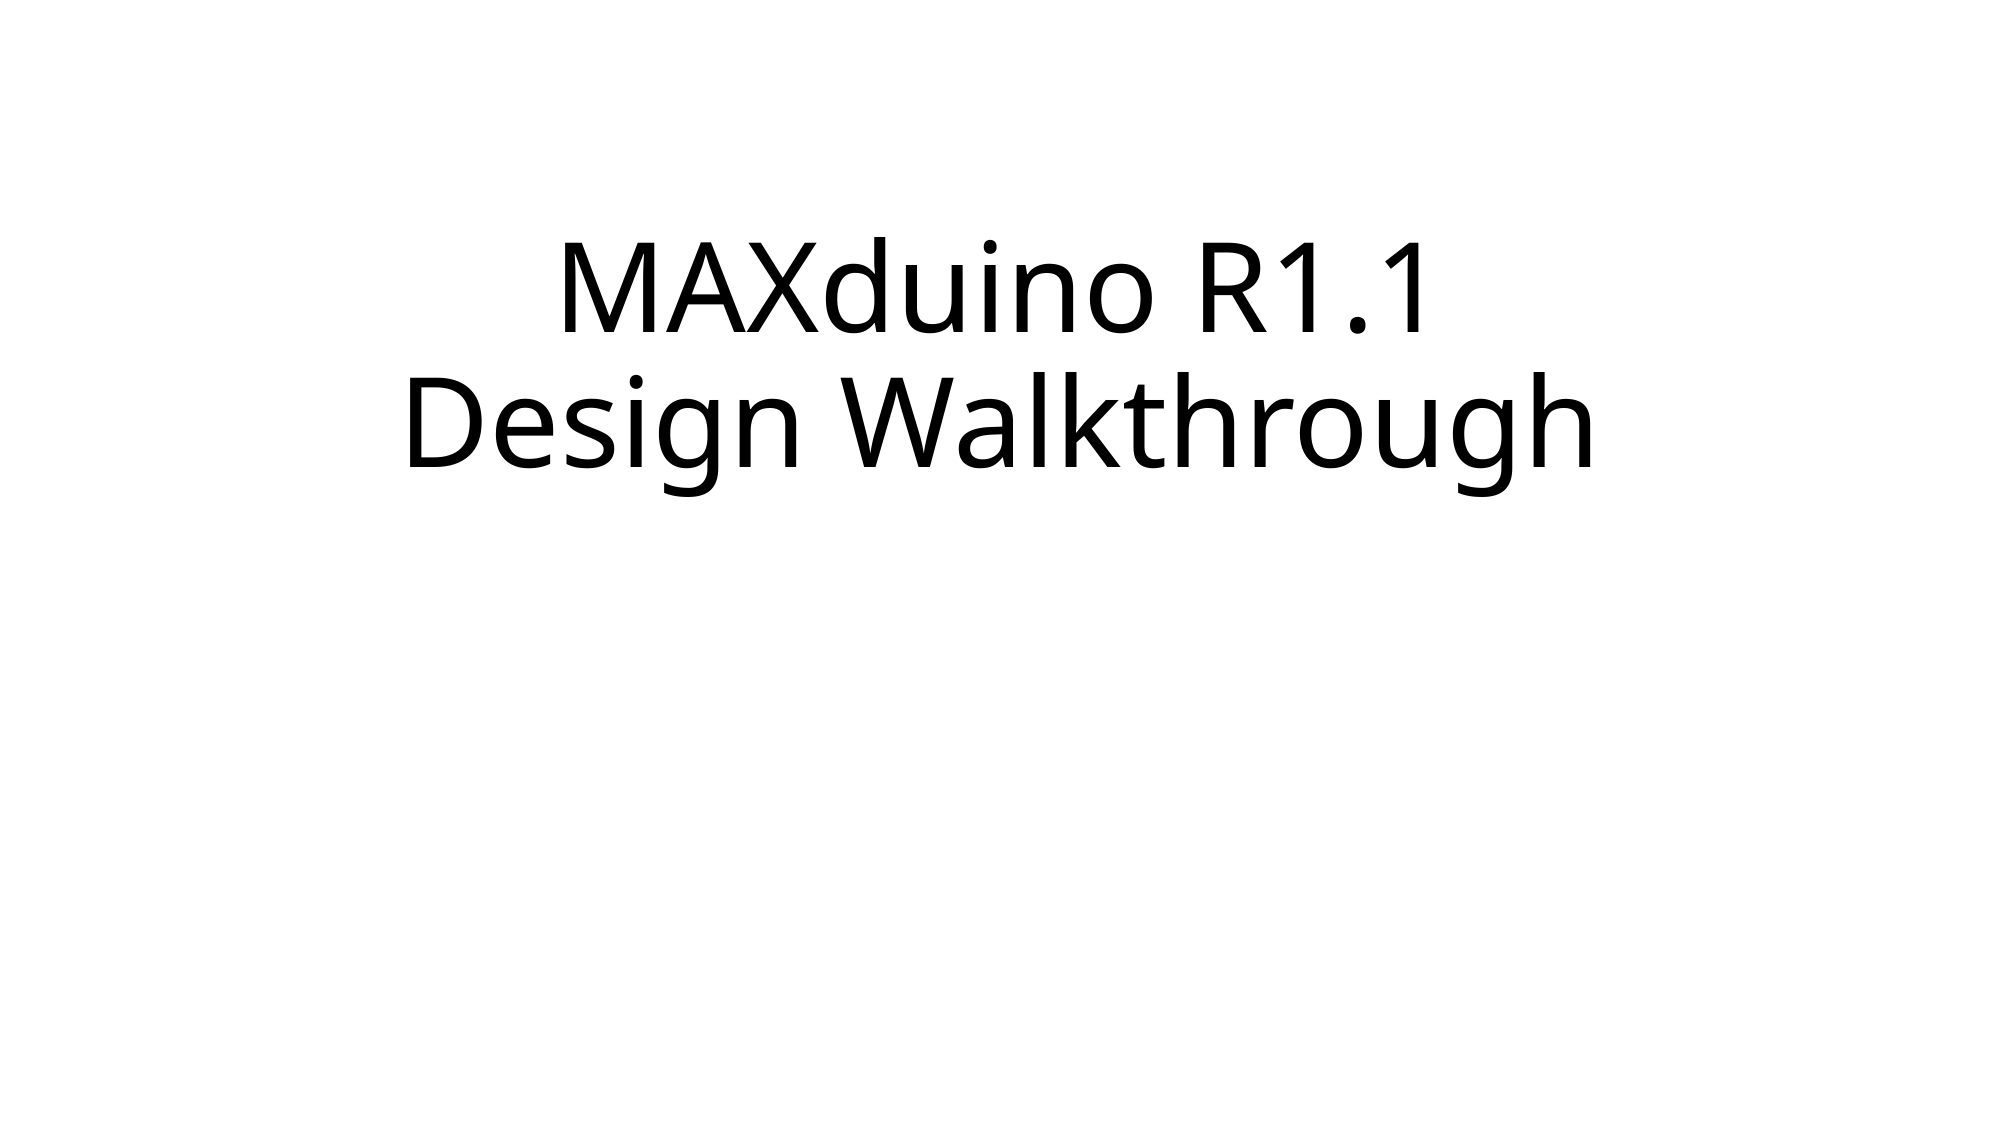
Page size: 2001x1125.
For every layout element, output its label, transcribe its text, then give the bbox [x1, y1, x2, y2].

title MAXduino R1.1 Design Walkthrough [249, 184, 1750, 503]
